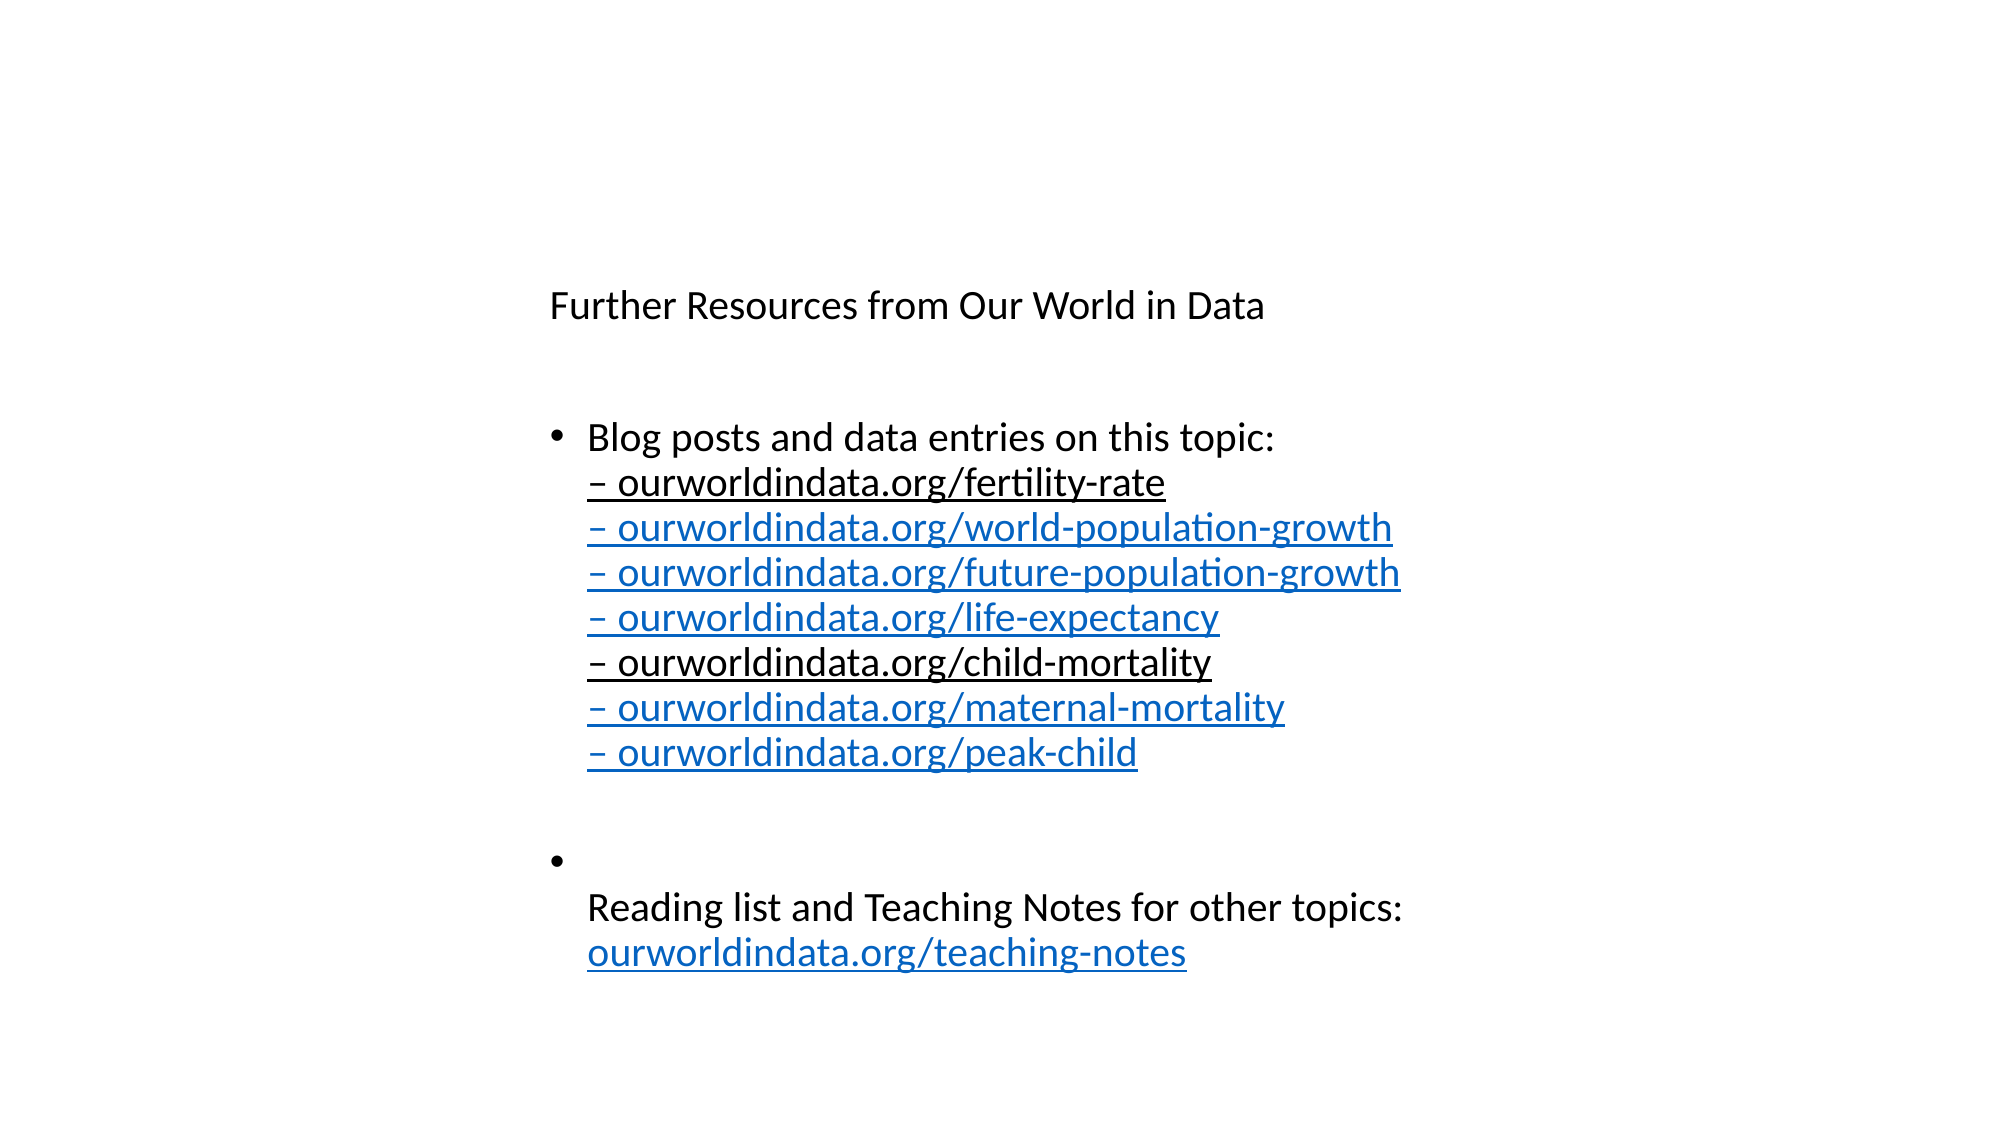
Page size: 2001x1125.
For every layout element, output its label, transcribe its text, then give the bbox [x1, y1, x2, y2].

list Further Resources from Our World in Data Blog posts and data entries on this topic: – ourworldindata.org/fertility-rate – ourworldindata.org/world-population-growth – ourworldindata.org/future-population-growth – ourworldindata.org/life-expectancy – ourworldindata.org/child-mortality – ourworldindata.org/maternal-mortality – ourworldindata.org/peak-child Reading list and Teaching Notes for other topics: ourworldindata.org/teaching-notes [534, 275, 1558, 875]
